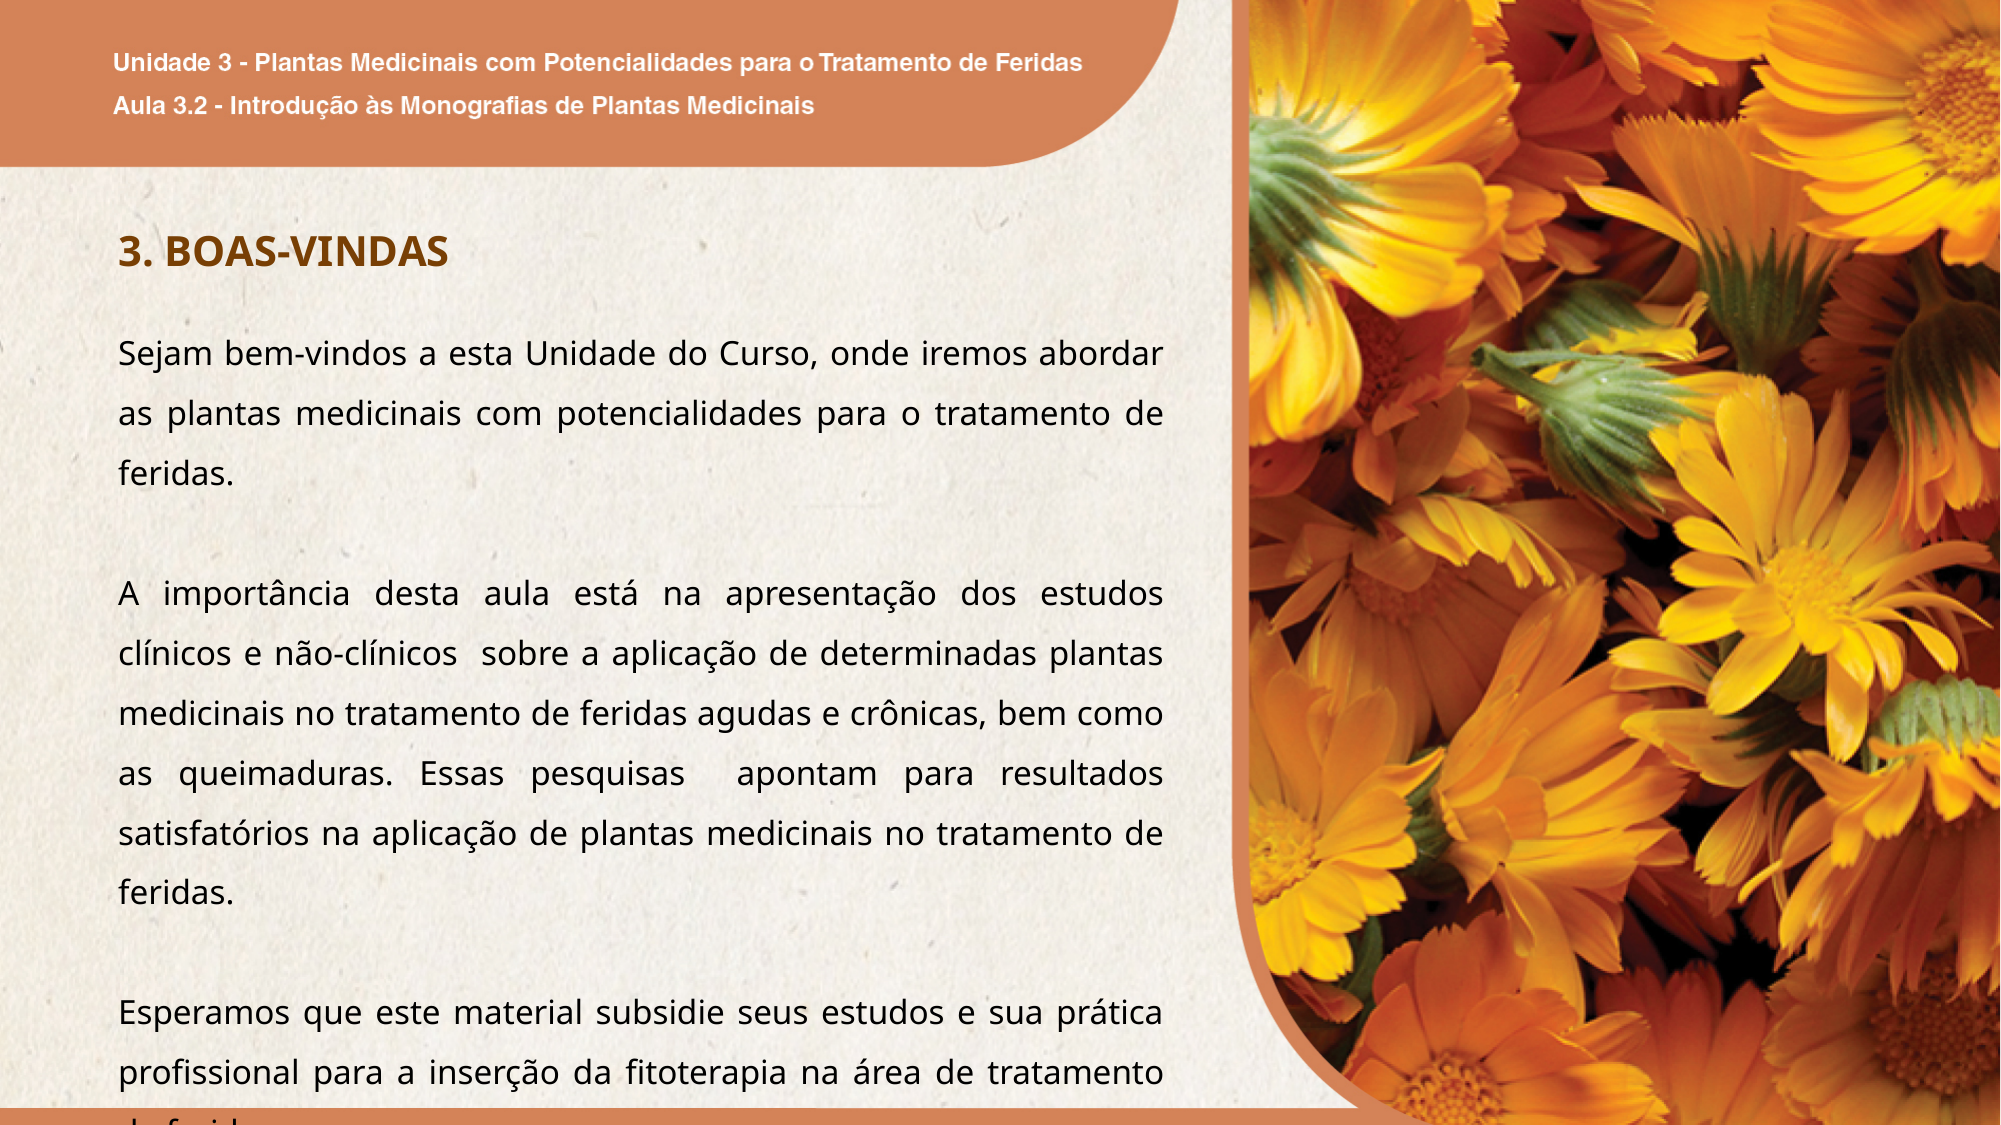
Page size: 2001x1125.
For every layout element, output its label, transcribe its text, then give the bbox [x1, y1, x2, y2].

text_box Sejam bem-vindos a esta Unidade do Curso, onde iremos abordar as plantas medicinais com potencialidades para o tratamento de feridas. A importância desta aula está na apresentação dos estudos clínicos e não-clínicos sobre a aplicação de determinadas plantas medicinais no tratamento de feridas agudas e crônicas, bem como as queimaduras. Essas pesquisas apontam para resultados satisfatórios na aplicação de plantas medicinais no tratamento de feridas. Esperamos que este material subsidie seus estudos e sua prática profissional para a inserção da fitoterapia na área de tratamento de feridas. [103, 297, 1181, 1125]
picture [0, 0, 2001, 1125]
text_box 3. BOAS-VINDAS [103, 217, 898, 297]
